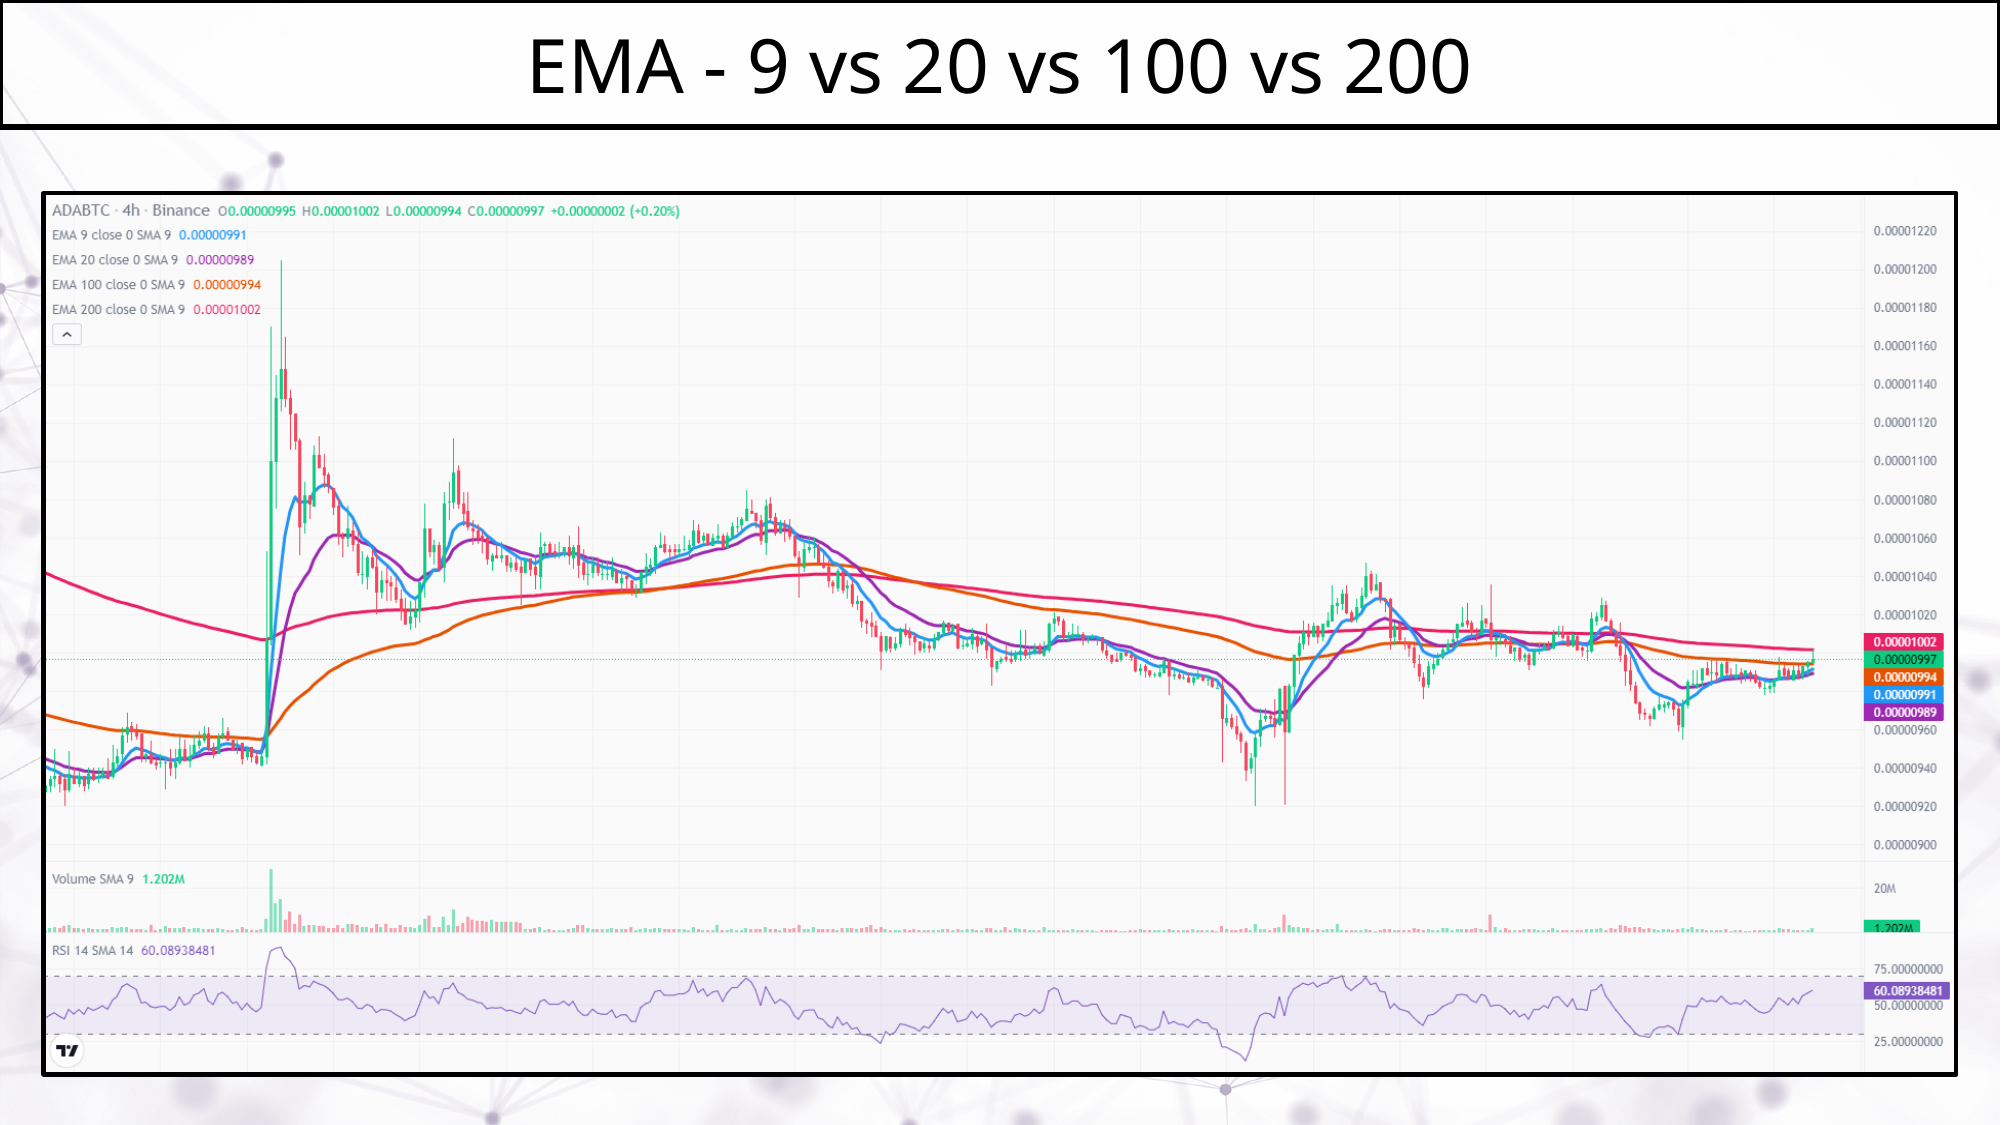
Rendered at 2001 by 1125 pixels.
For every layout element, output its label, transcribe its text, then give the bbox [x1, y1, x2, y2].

title EMA - 9 vs 20 vs 100 vs 200 [0, 0, 2000, 127]
picture [45, 195, 1954, 1073]
